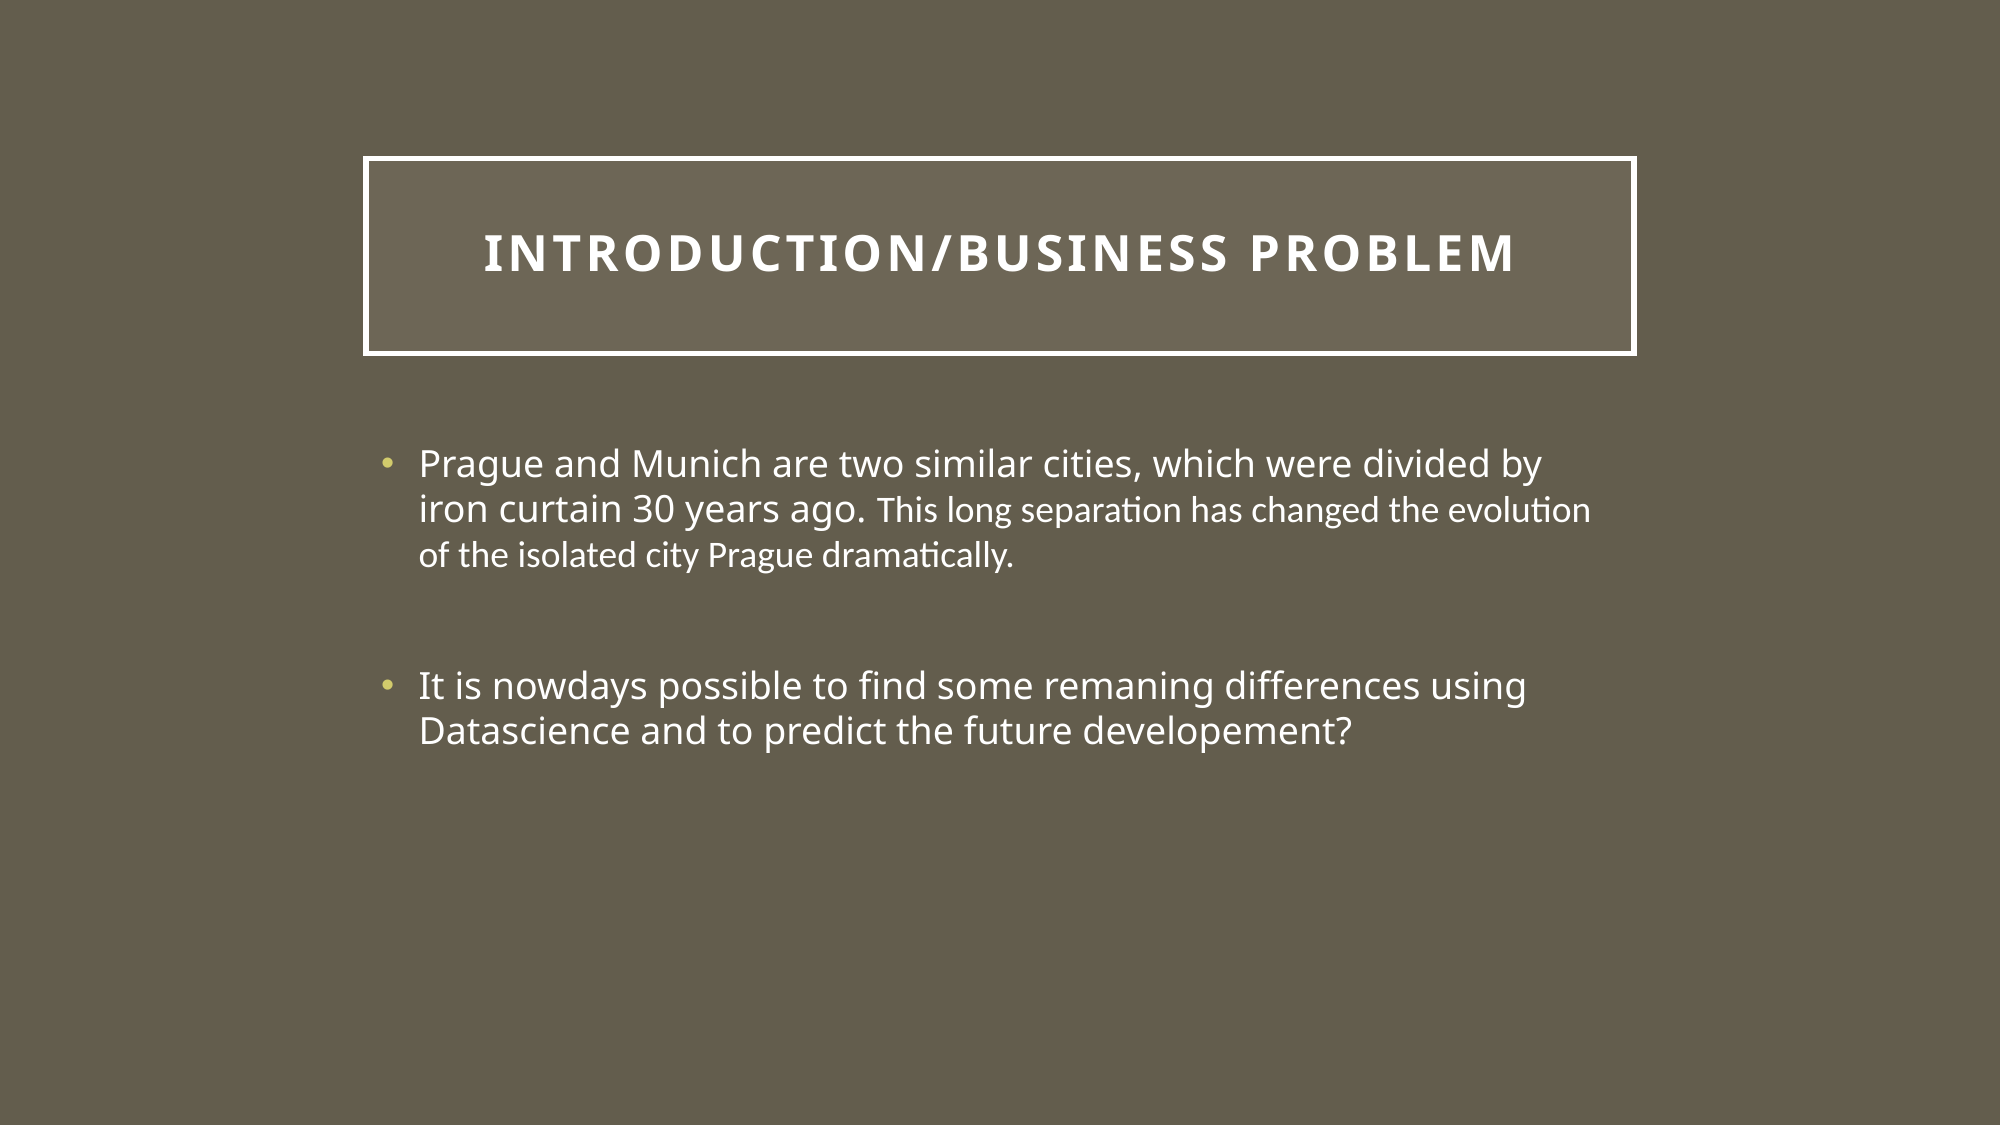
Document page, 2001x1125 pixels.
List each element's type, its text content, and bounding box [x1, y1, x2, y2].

list Prague and Munich are two similar cities, which were divided by iron curtain 30 years ago. This long separation has changed the evolution of the isolated city Prague dramatically. It is nowdays possible to find some remaning differences using Datascience and to predict the future developement? [366, 432, 1634, 942]
title Introduction/Business Problem [363, 156, 1637, 356]
